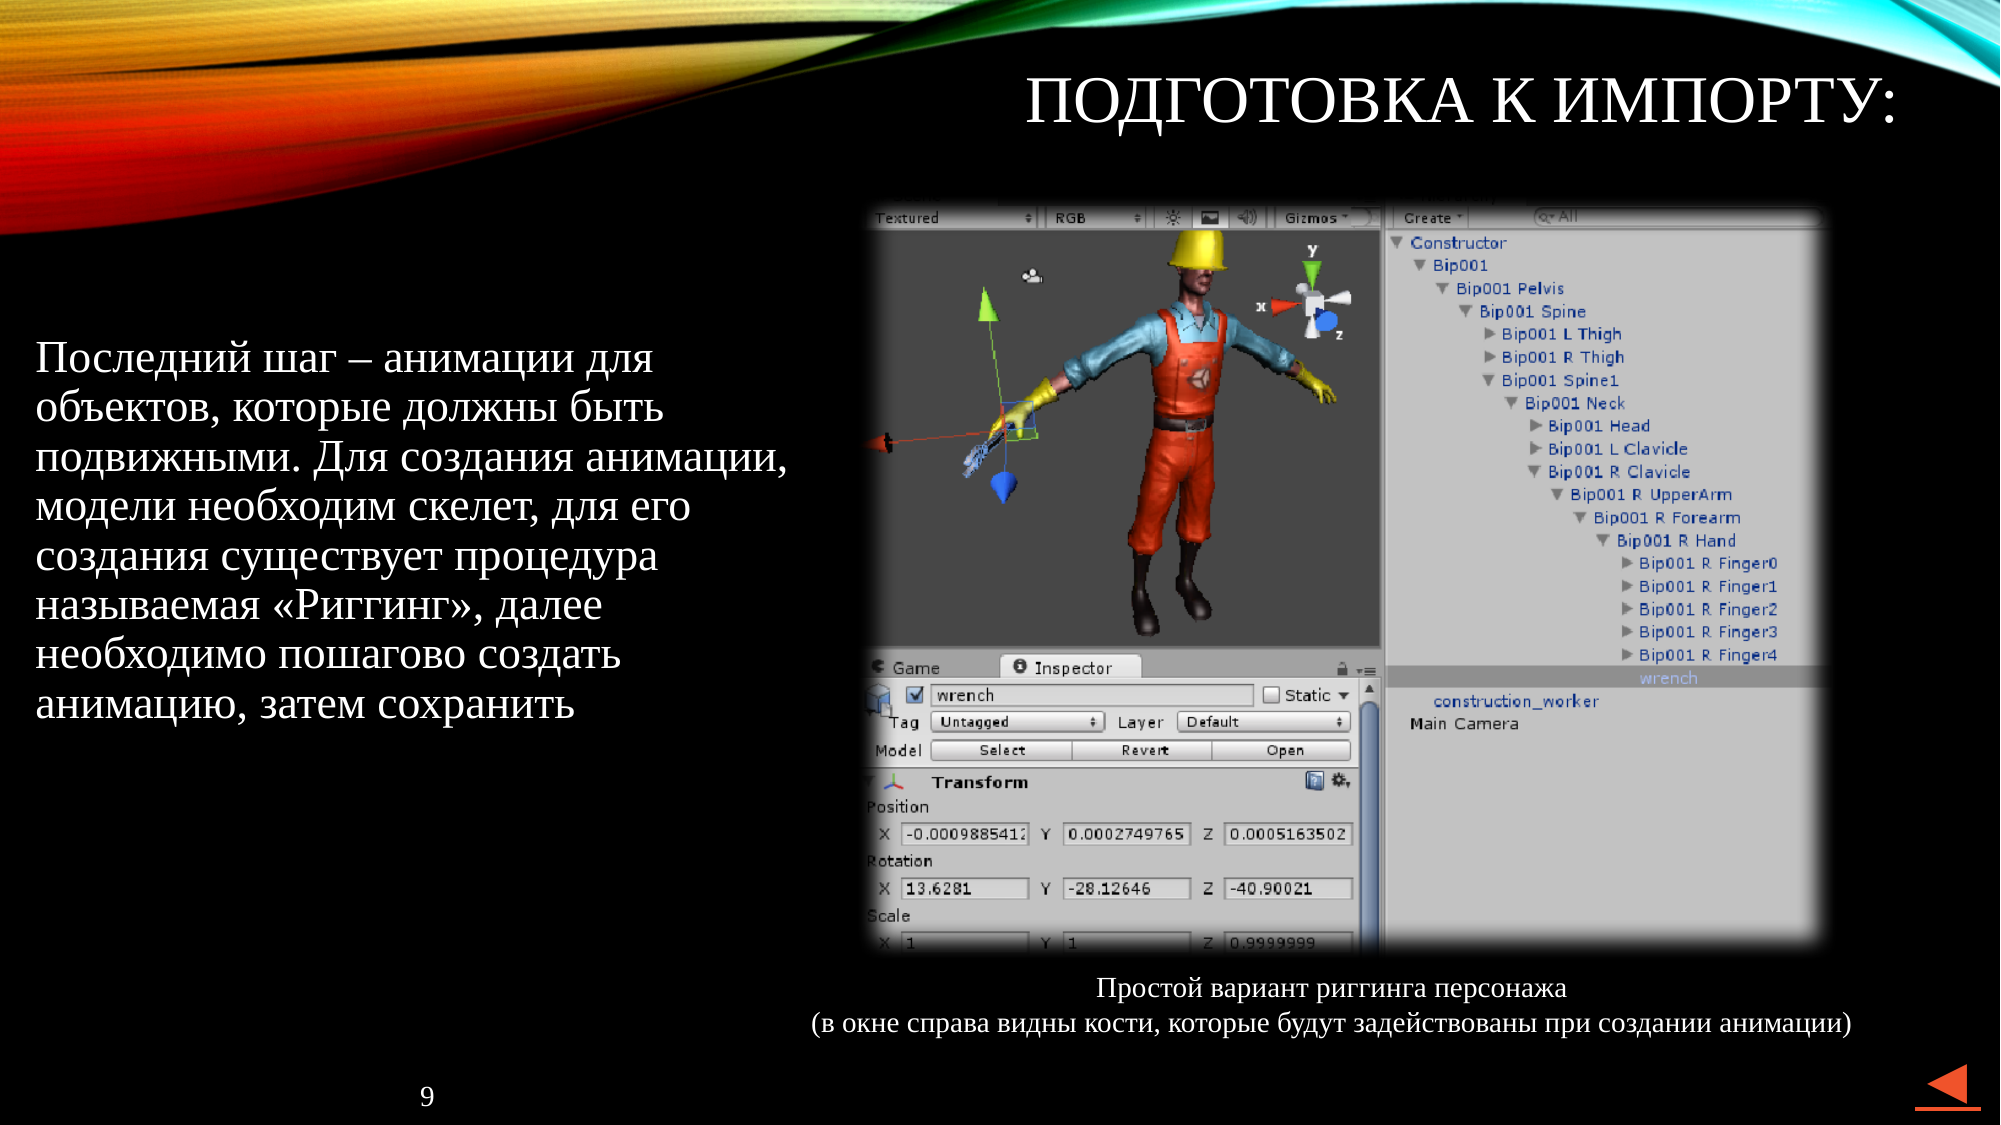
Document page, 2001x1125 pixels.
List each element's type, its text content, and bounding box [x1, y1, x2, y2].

text_box ◄ [1899, 1029, 2000, 1124]
slide_number 9 [0, 1065, 450, 1125]
list Последний шаг – анимации для объектов, которые должны быть подвижными. Для создания анимации, модели необходим скелет, для его создания существует процедура называемая «Риггинг», далее необходимо пошагово создать анимацию, затем сохранить [20, 325, 857, 832]
text_box Простой вариант риггинга персонажа (в окне справа видны кости, которые будут задействованы при создании анимации) [673, 960, 1991, 1046]
title Подготовка к импорту: [1010, 63, 2000, 139]
picture [0, 0, 2000, 962]
